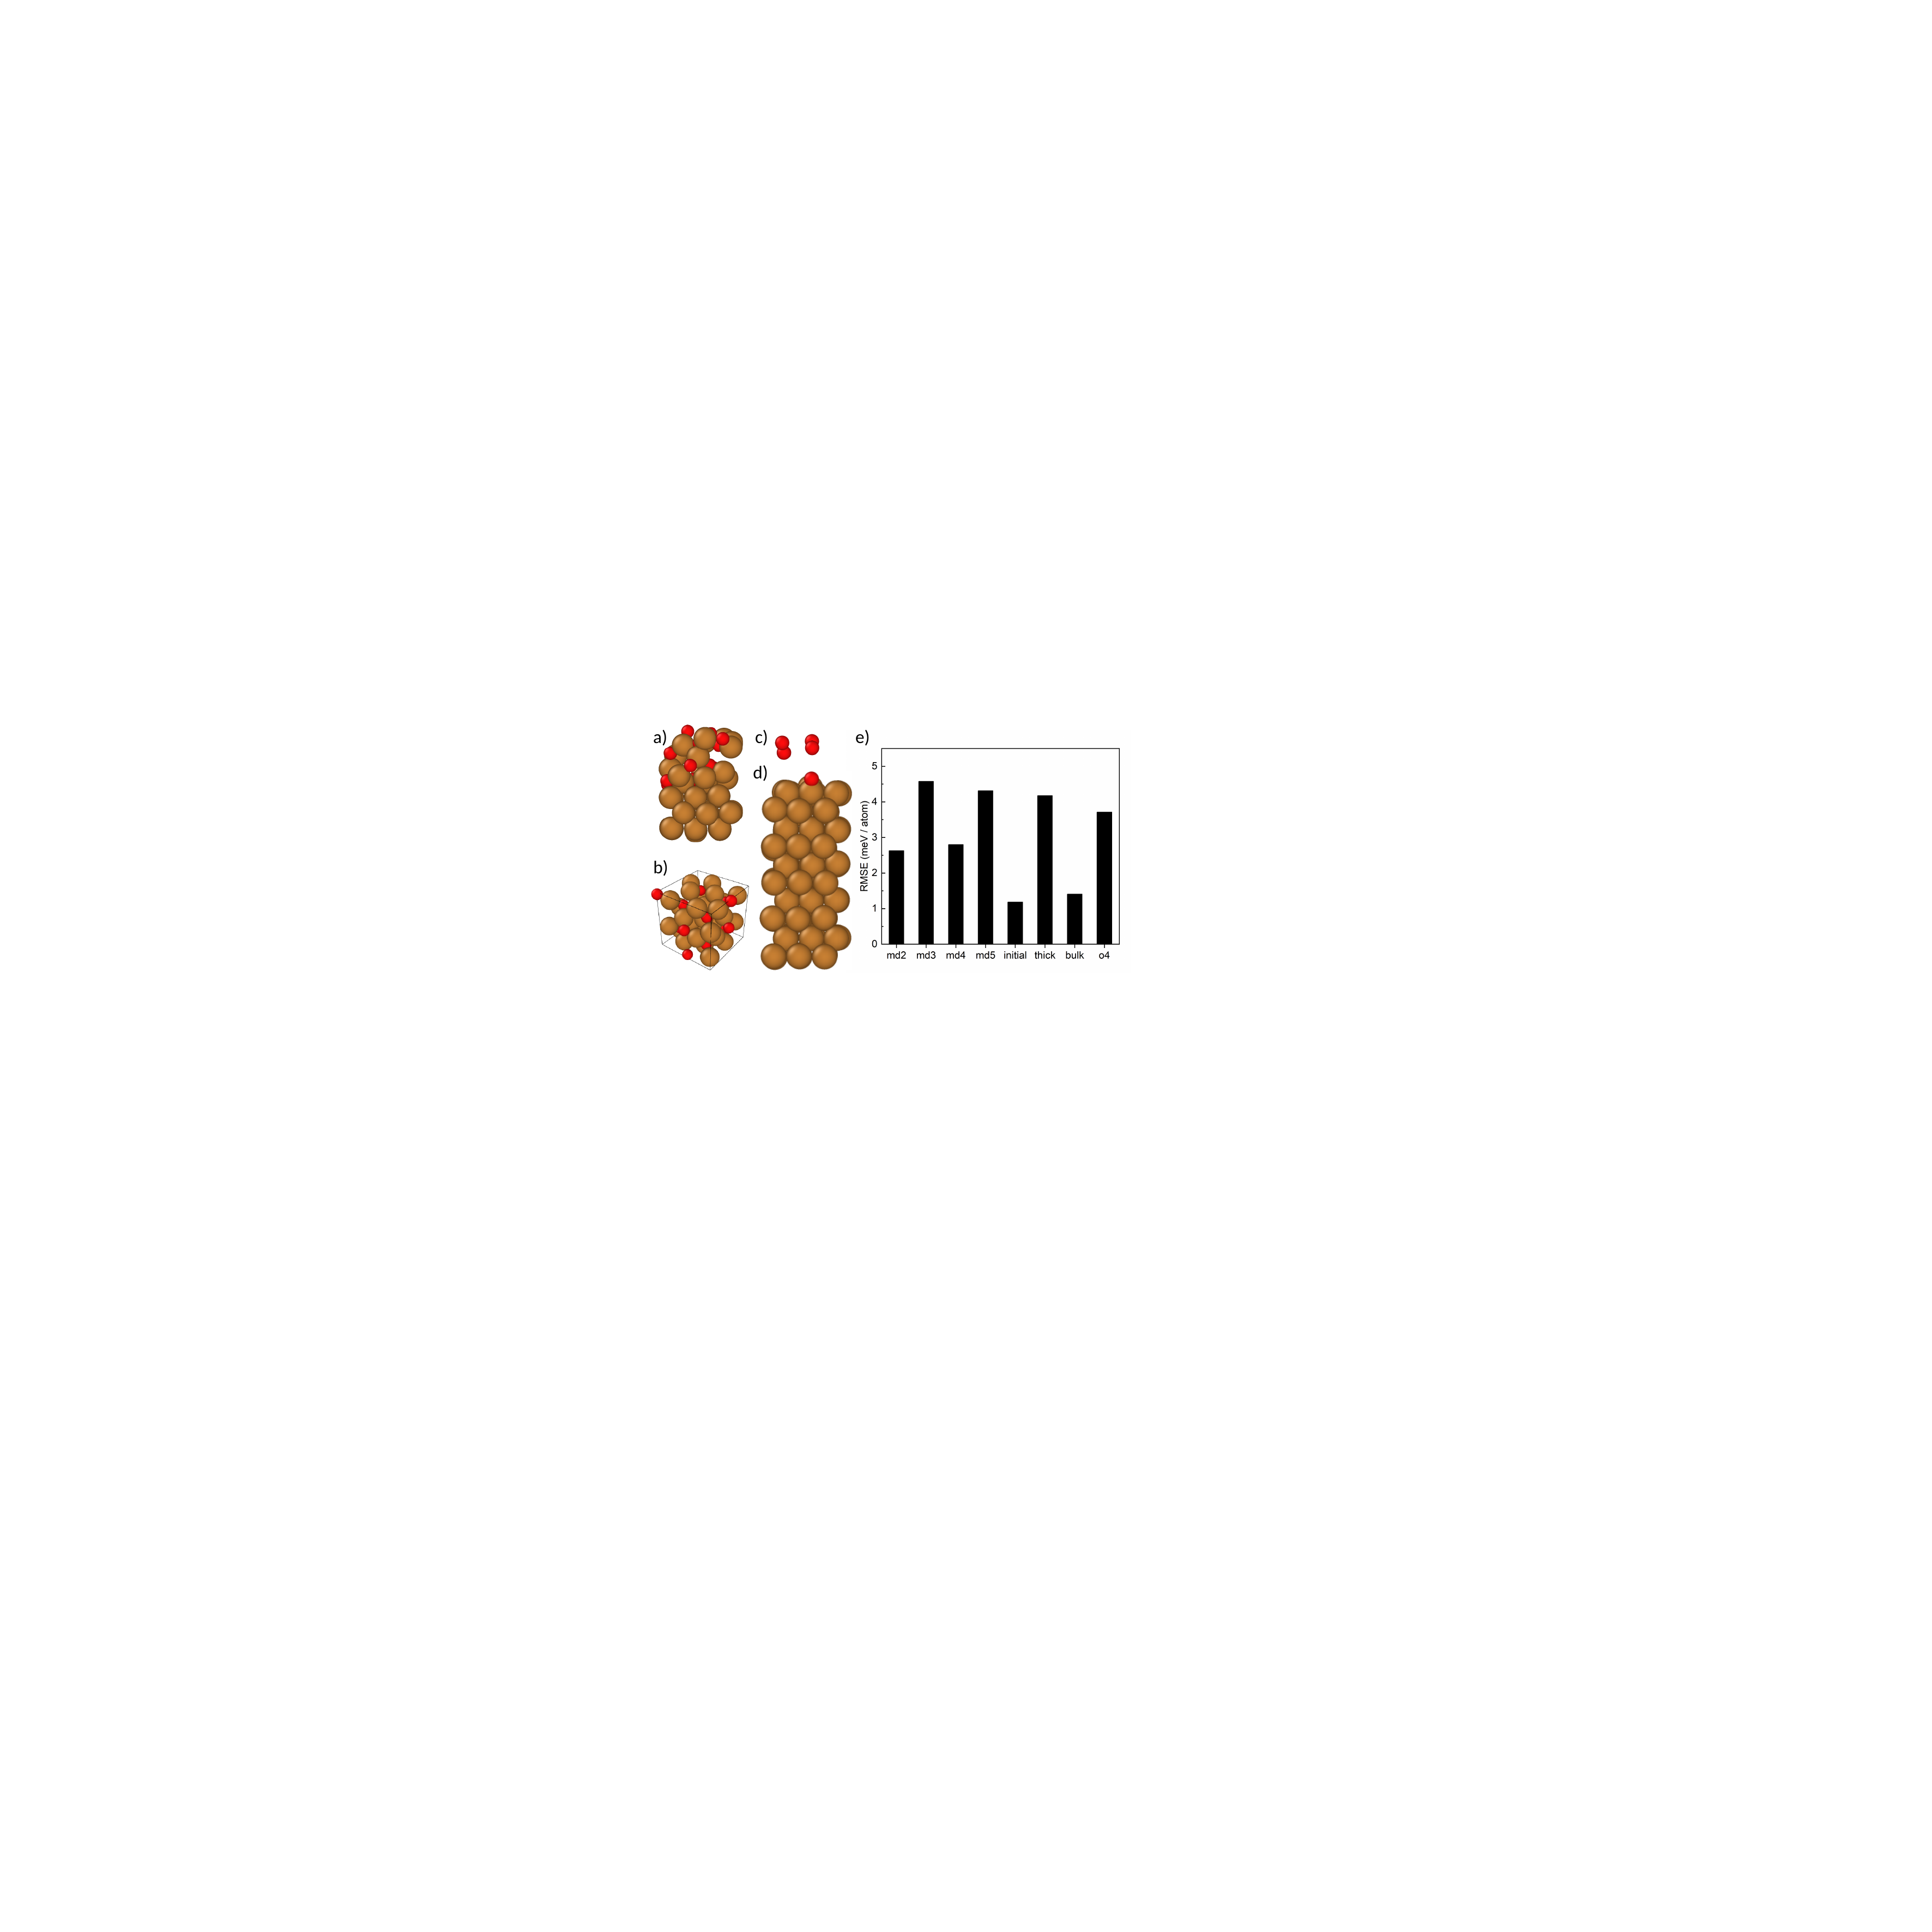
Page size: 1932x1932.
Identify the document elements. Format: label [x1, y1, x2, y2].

text_box [649, 724, 1131, 973]
